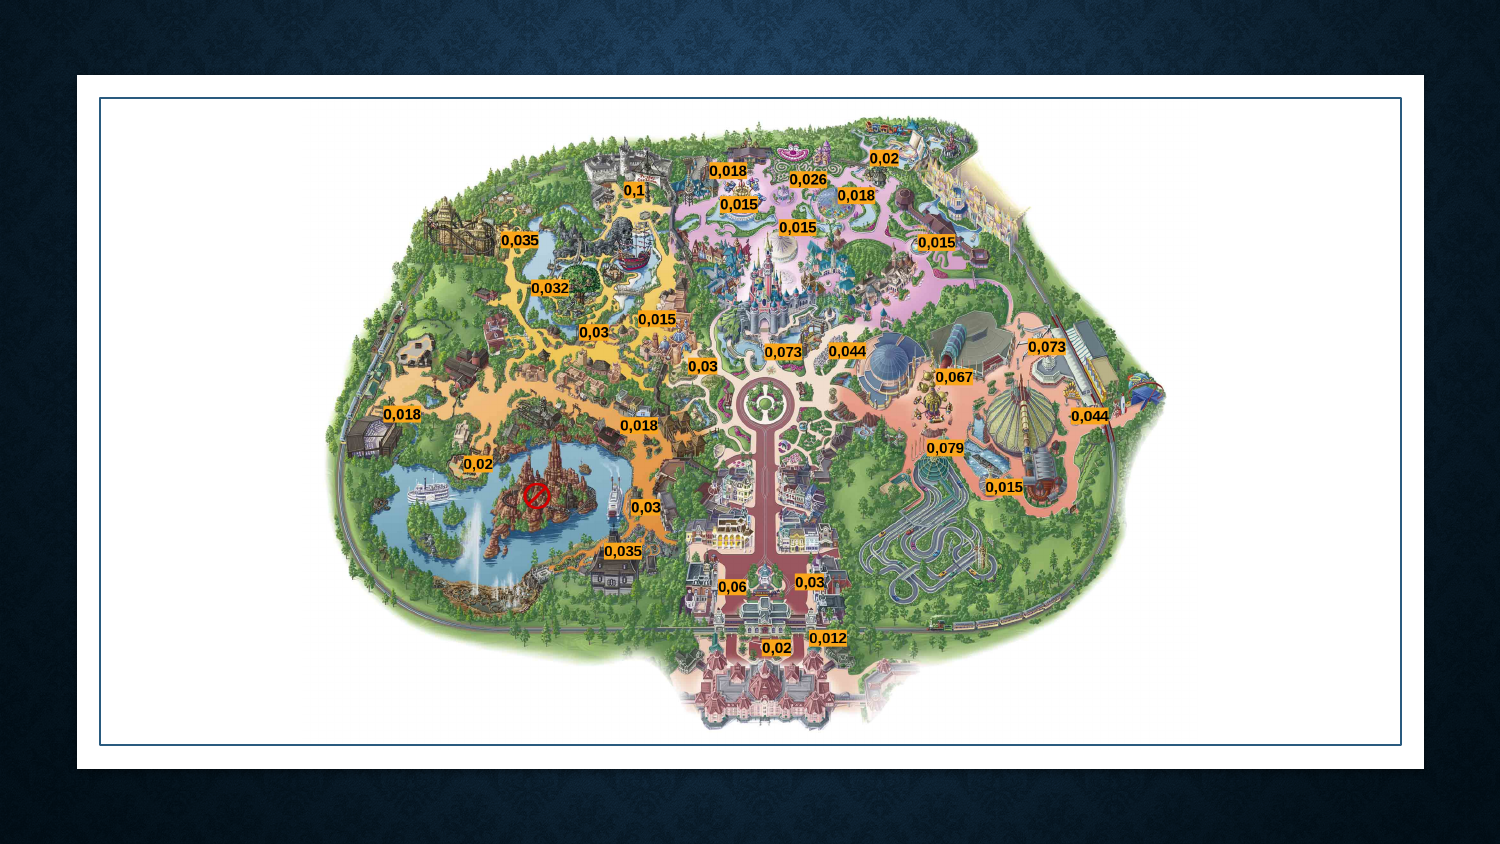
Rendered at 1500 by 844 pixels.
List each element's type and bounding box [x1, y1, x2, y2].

picture [302, 93, 1198, 750]
text_box [91, 89, 1410, 755]
text_box [98, 97, 298, 747]
text_box [1202, 97, 1403, 747]
